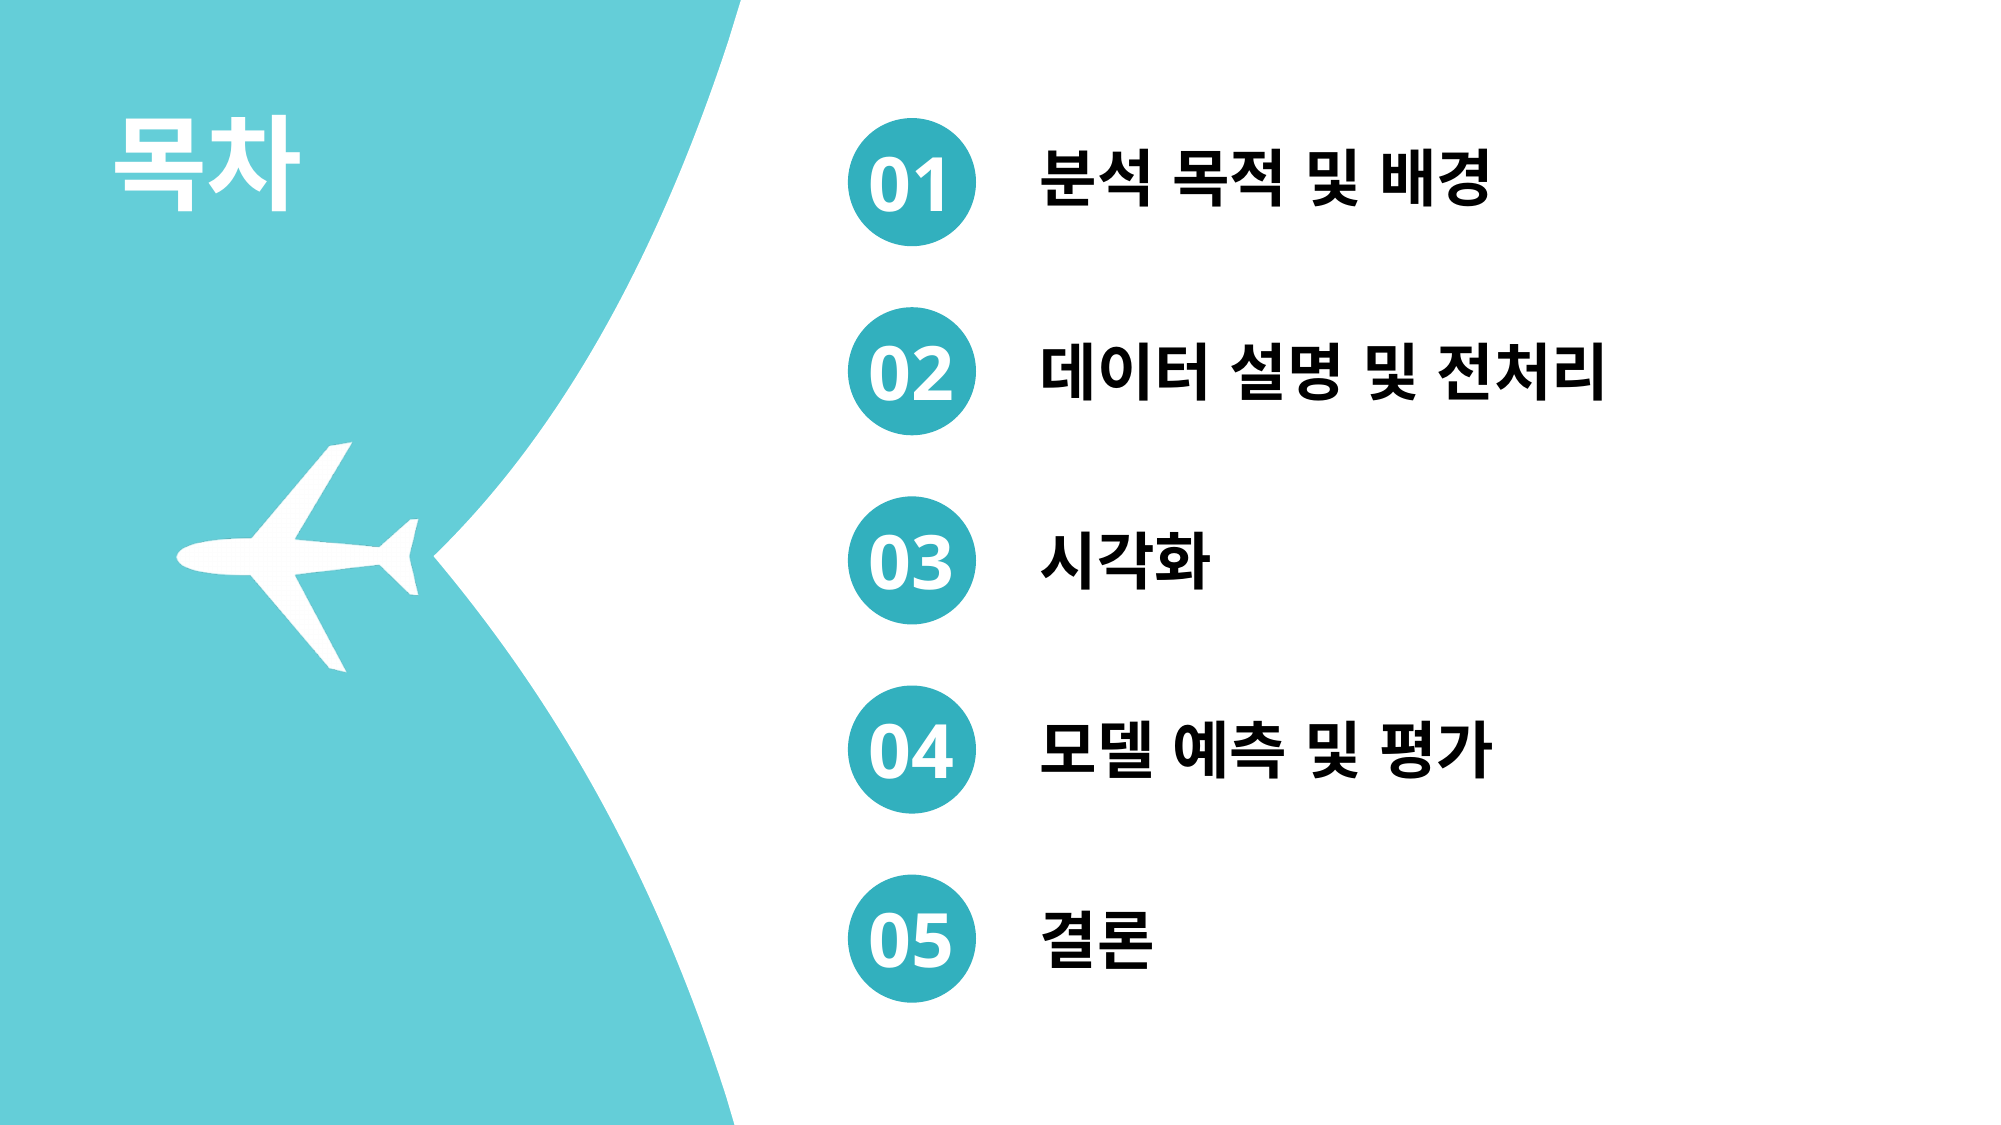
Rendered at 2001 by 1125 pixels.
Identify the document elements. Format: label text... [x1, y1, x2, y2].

text_box [432, 0, 2000, 1125]
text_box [833, 685, 1863, 814]
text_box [833, 874, 1863, 1003]
picture [177, 435, 419, 678]
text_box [833, 496, 1863, 625]
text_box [833, 118, 1863, 247]
text_box 목차 [96, 90, 670, 231]
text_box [833, 307, 1863, 436]
